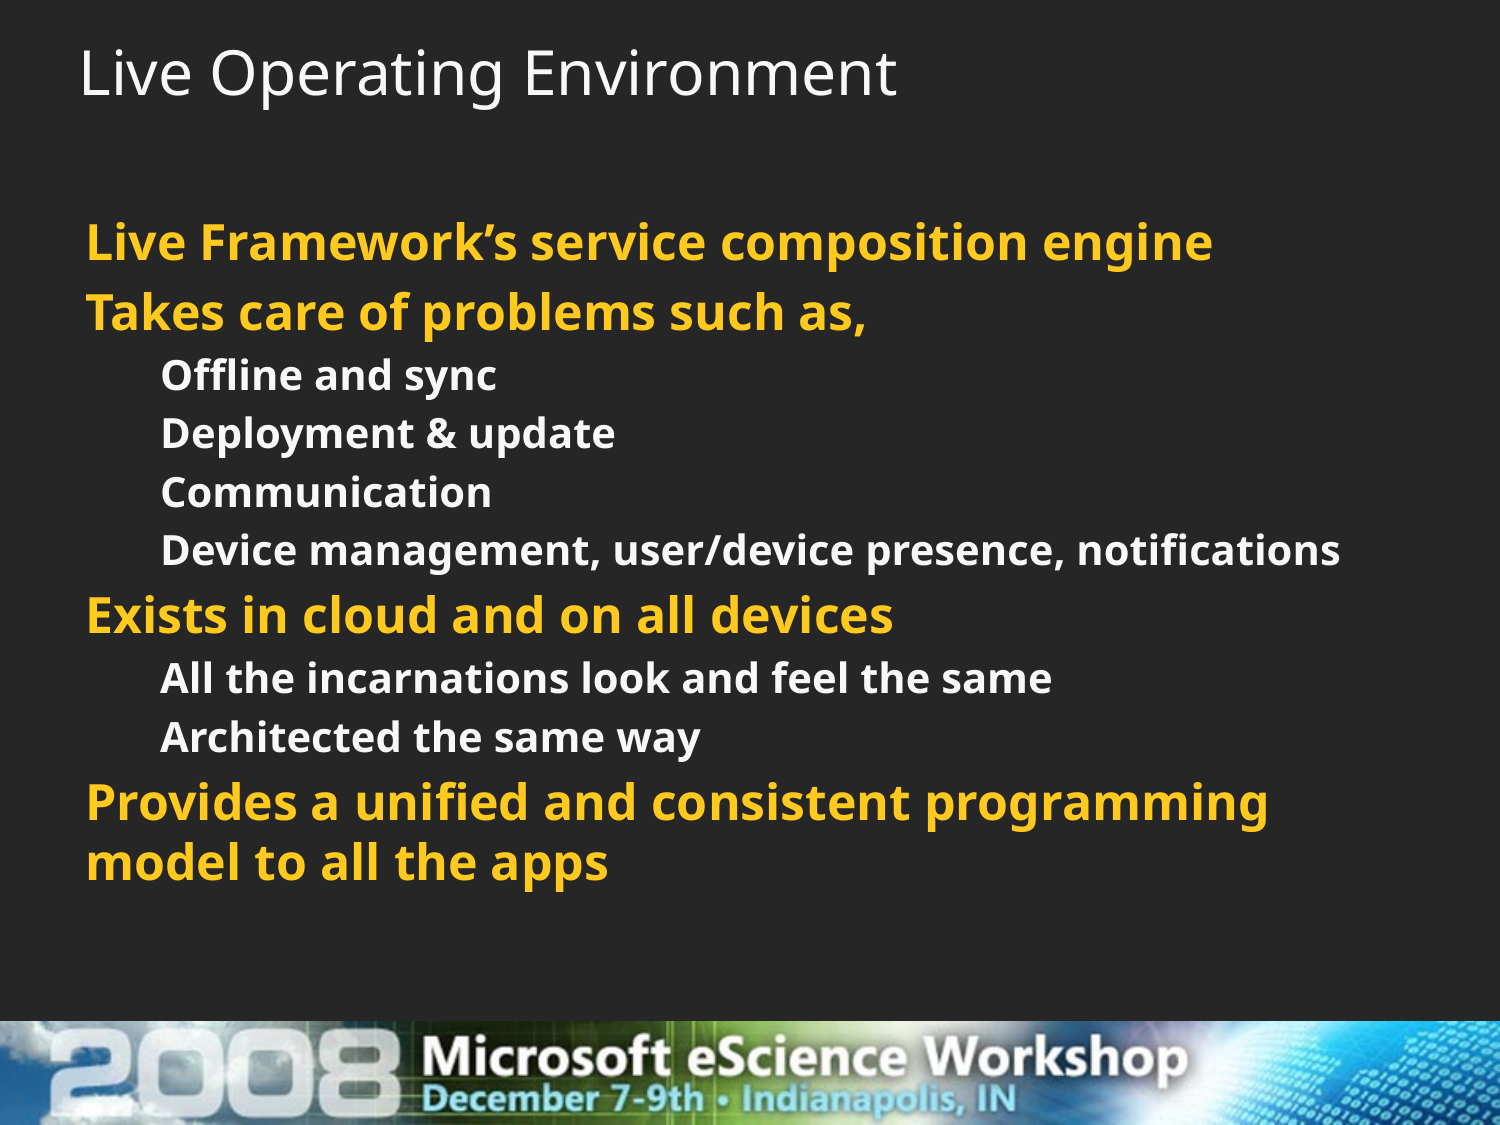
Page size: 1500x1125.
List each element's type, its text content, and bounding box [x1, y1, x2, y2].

list Live Framework’s service composition engine Takes care of problems such as, Offline and sync Deployment & update Communication Device management, user/device presence, notifications Exists in cloud and on all devices All the incarnations look and feel the same Architected the same way Provides a unified and consistent programming model to all the apps [70, 149, 1413, 969]
title Live Operating Environment [63, 24, 1437, 116]
picture [0, 1021, 1500, 1125]
